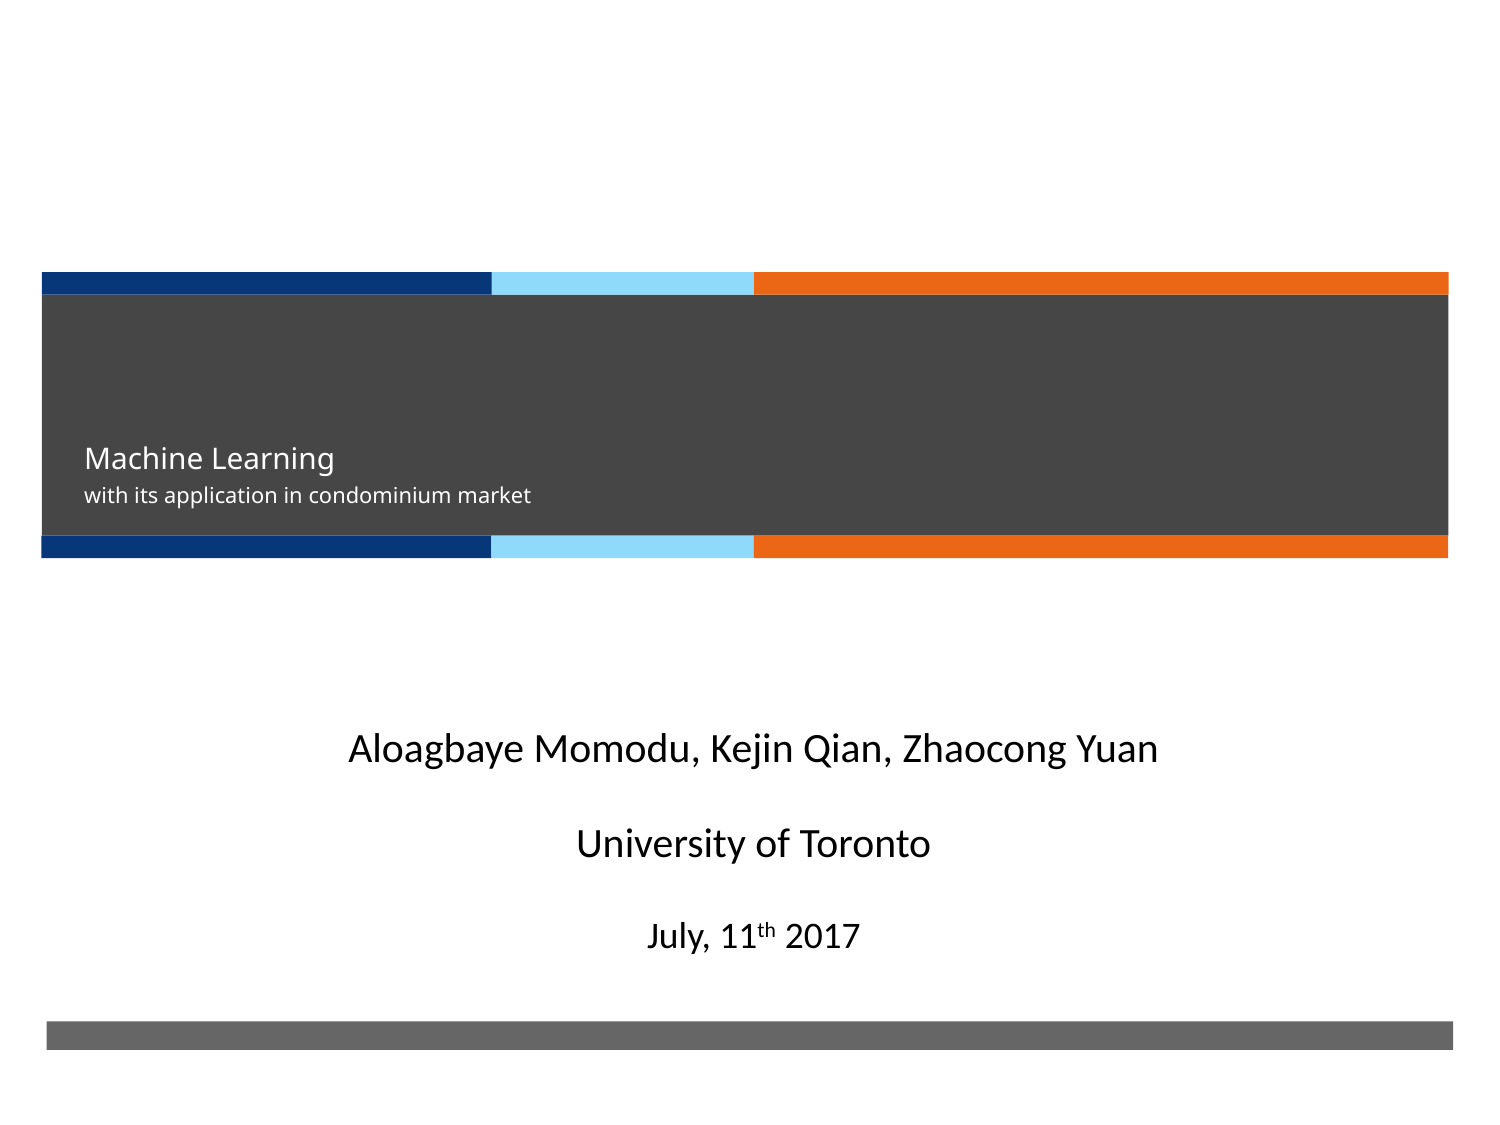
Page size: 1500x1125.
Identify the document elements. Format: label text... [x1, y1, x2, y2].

title Machine Learning with its application in condominium market [69, 337, 1351, 516]
text_box Aloagbaye Momodu, Kejin Qian, Zhaocong Yuan University of Toronto July, 11th 2017 [173, 713, 1335, 964]
